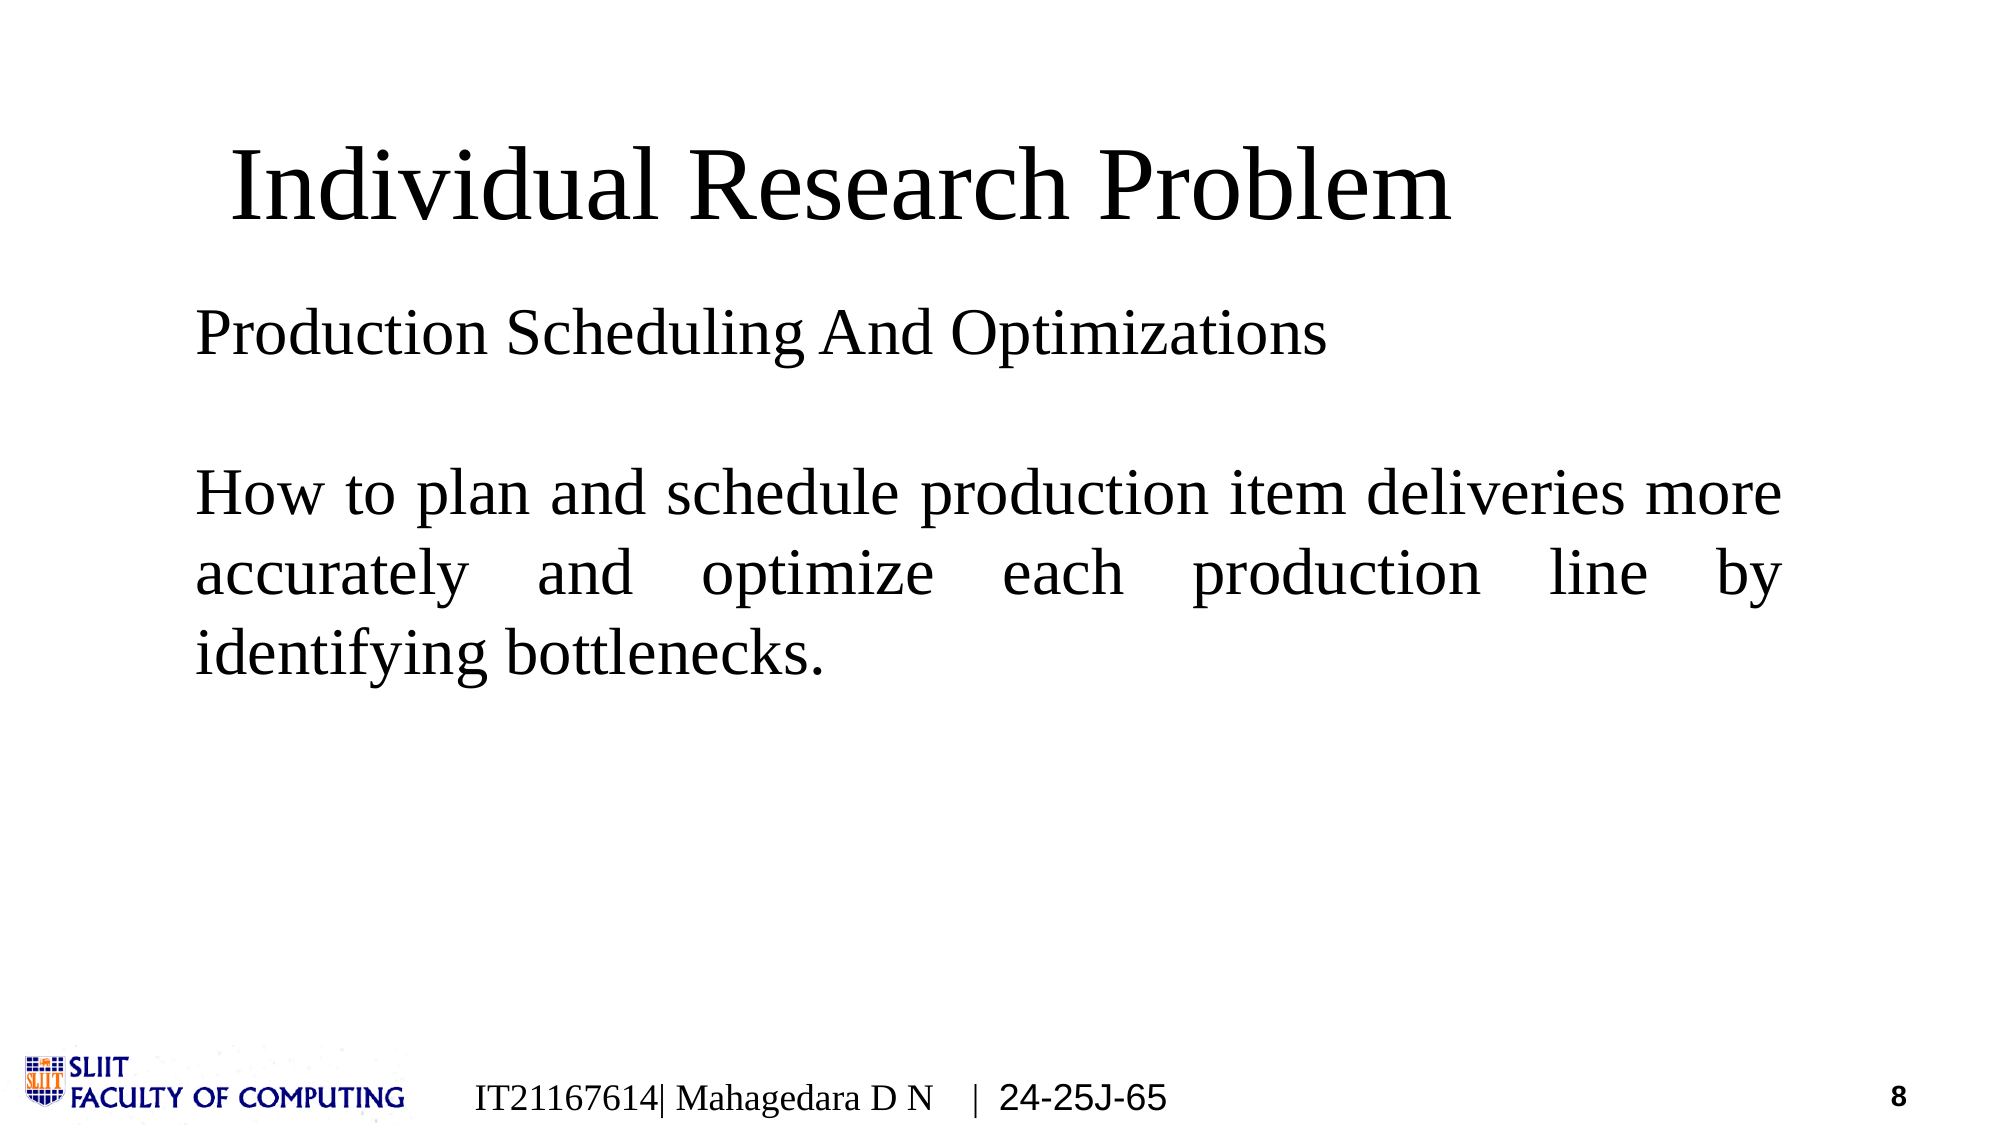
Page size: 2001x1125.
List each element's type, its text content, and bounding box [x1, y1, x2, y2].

text_box Production Scheduling And Optimizations How to plan and schedule production item deliveries more accurately and optimize each production line by identifying bottlenecks. [180, 280, 1801, 696]
picture [0, 1045, 413, 1125]
title Individual Research Problem [154, 119, 1530, 250]
text_box IT21167614| Mahagedara D N | 24-25J-65 [459, 1065, 1578, 1125]
